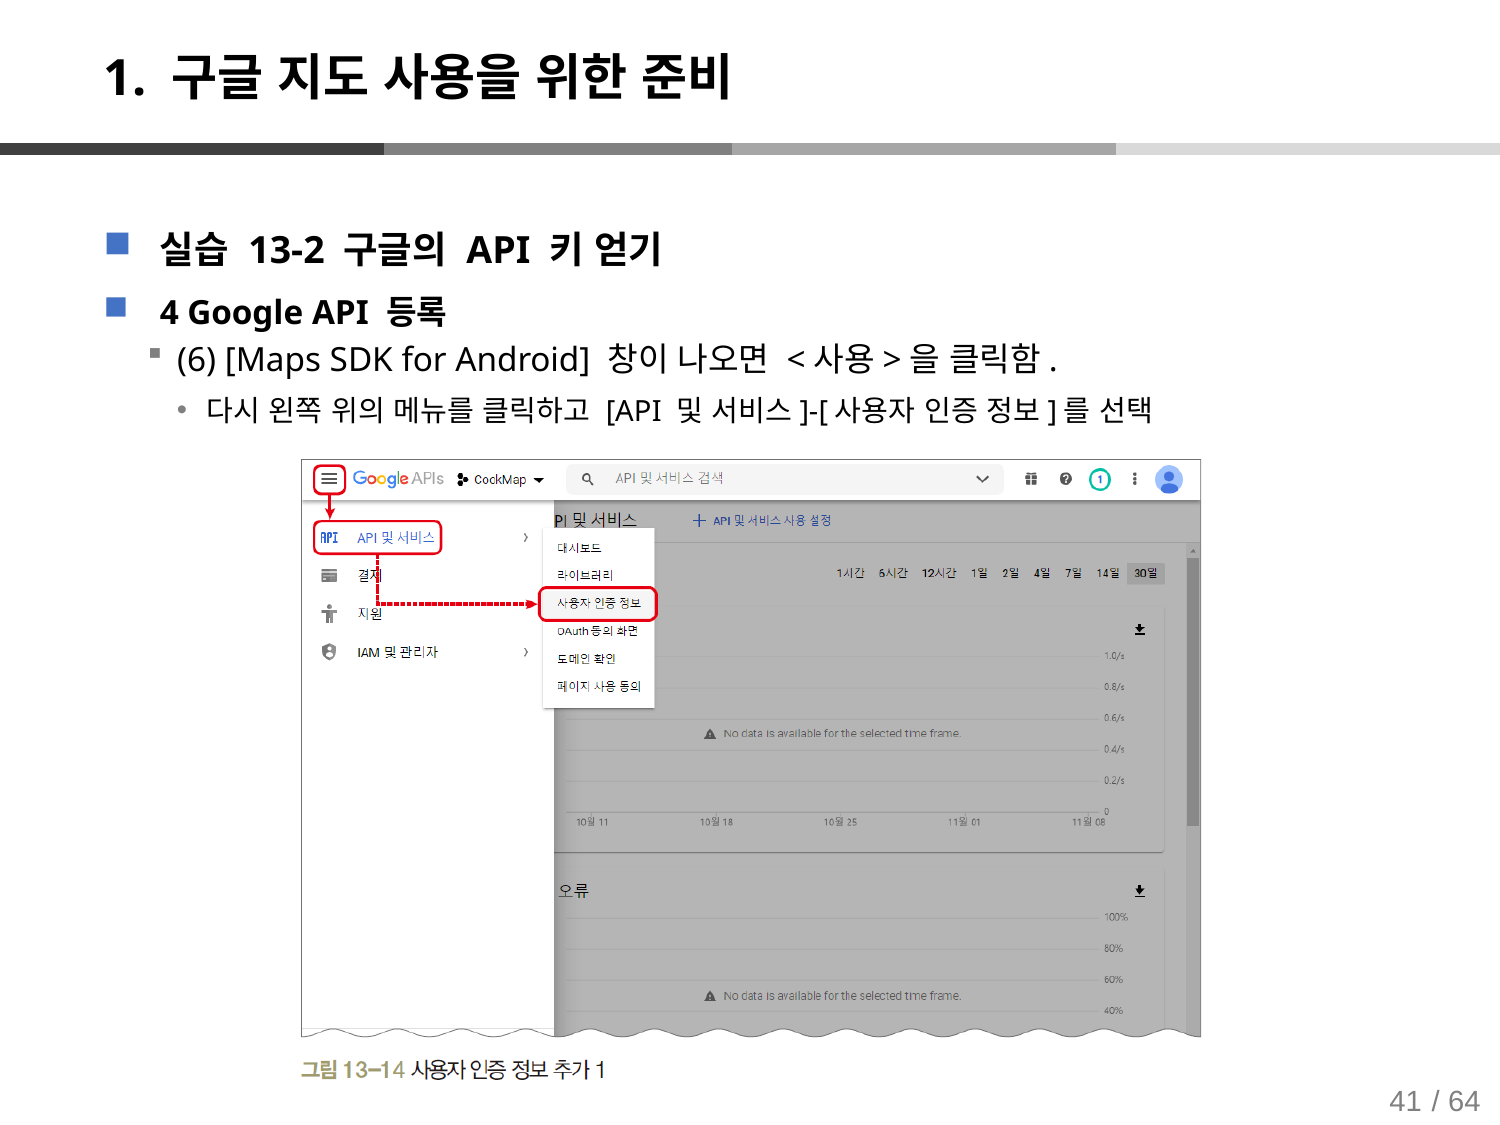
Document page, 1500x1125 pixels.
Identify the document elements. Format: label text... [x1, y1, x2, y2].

title 1. 구글 지도 사용을 위한 준비 [88, 30, 1211, 121]
list 실습 13-2 구글의 API 키 얻기 4 Google API 등록 (6) [Maps SDK for Android] 창이 나오면 <사용>을 클릭함. 다시 왼쪽 위의 메뉴를 클릭하고 [API 및 서비스]-[사용자 인증 정보]를 선택 [88, 196, 1436, 1083]
picture [297, 456, 1203, 1081]
